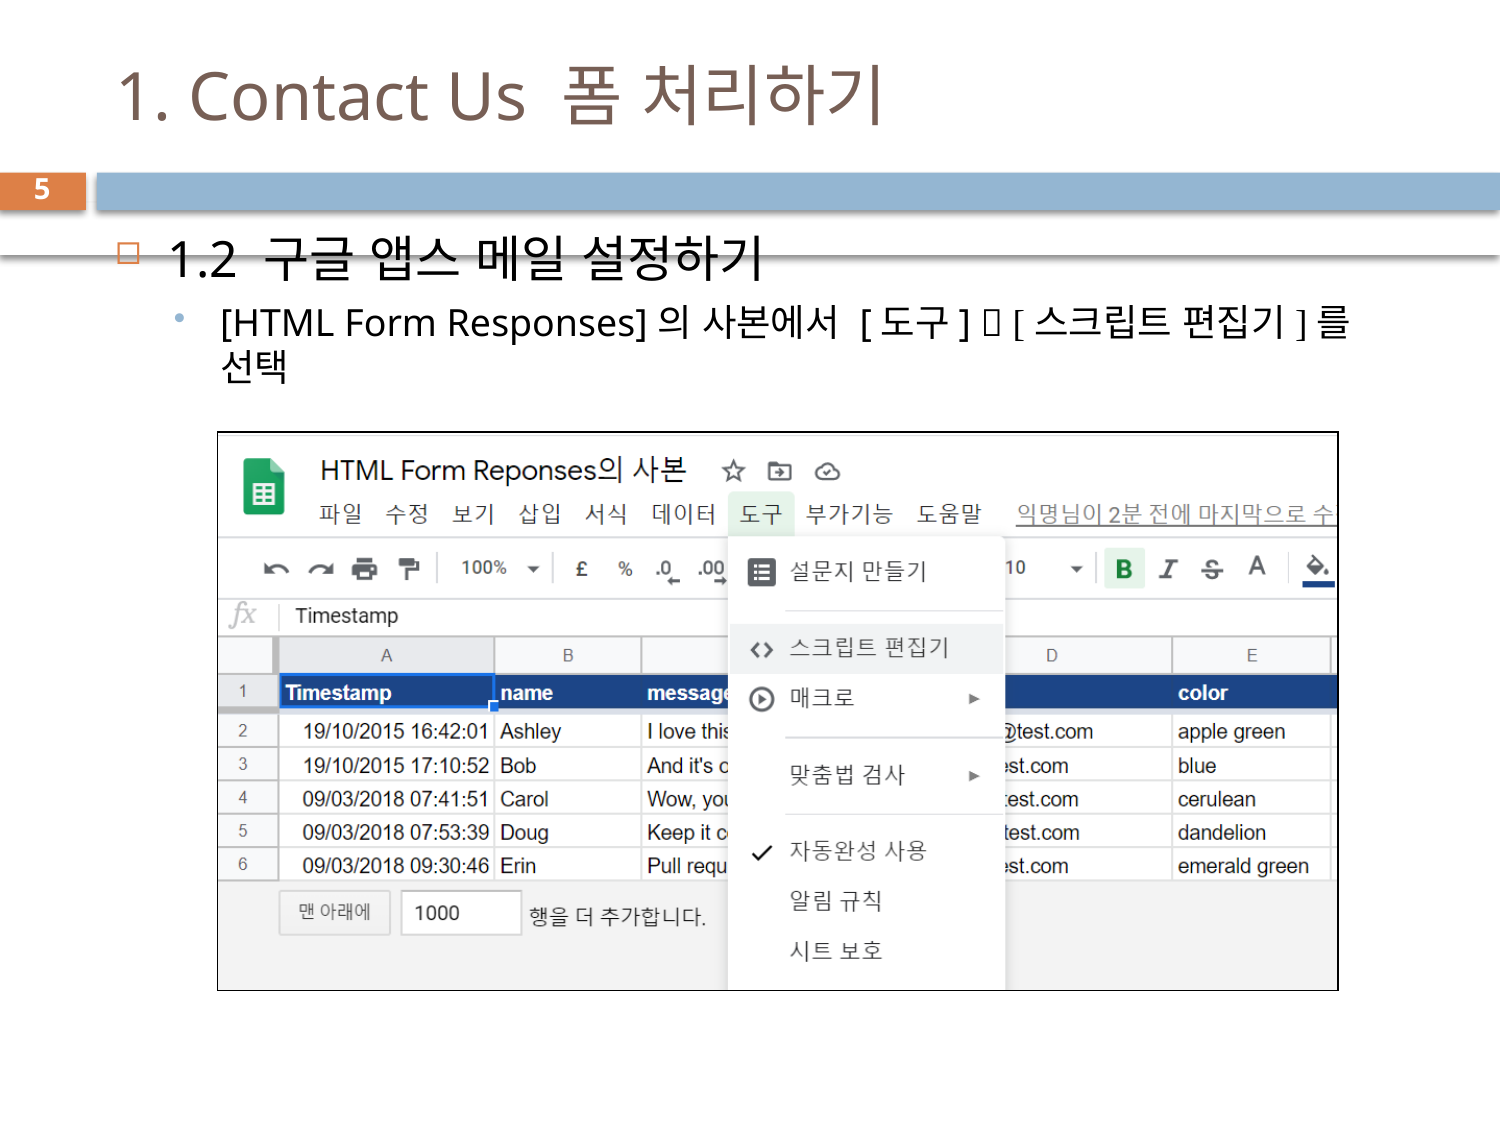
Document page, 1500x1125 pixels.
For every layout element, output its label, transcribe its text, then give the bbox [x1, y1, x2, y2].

title 1. Contact Us 폼 처리하기 [100, 37, 1438, 149]
picture [218, 432, 1338, 991]
list 1.2 구글 앱스 메일 설정하기 [HTML Form Responses]의 사본에서 [도구]  [스크립트 편집기]를 선택 [100, 219, 1376, 1047]
slide_number 5 [0, 170, 87, 211]
